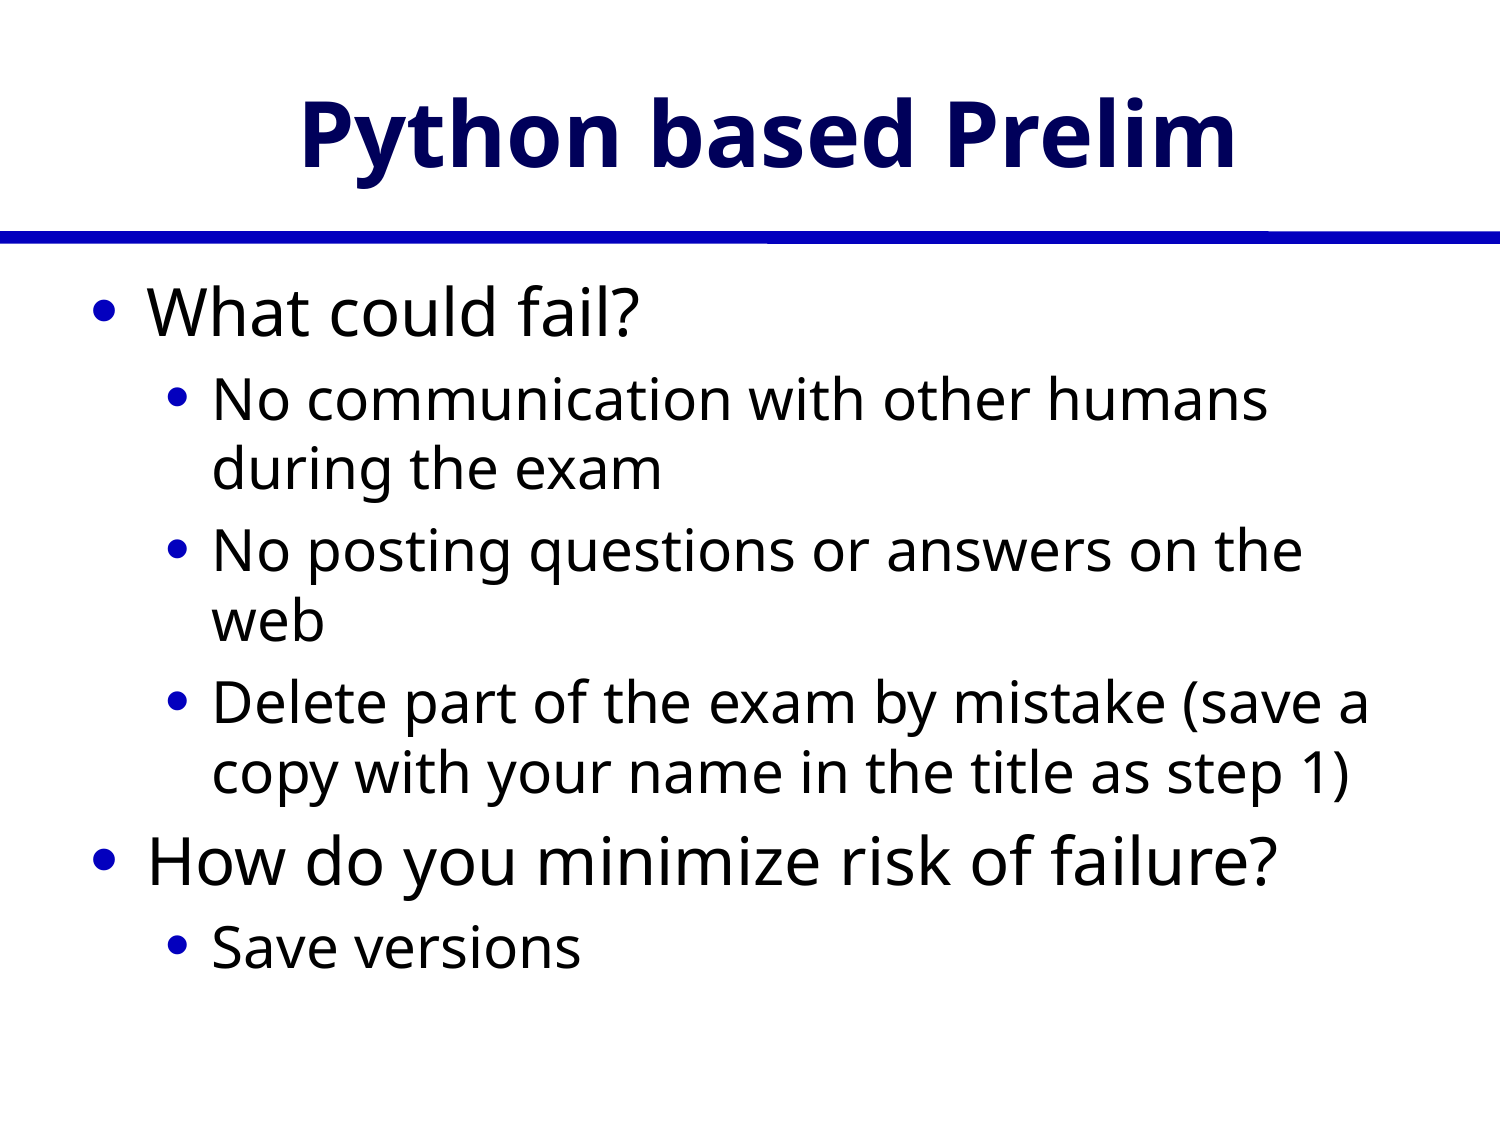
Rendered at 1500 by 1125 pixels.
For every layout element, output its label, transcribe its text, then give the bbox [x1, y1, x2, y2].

title Python based Prelim [75, 37, 1463, 225]
list What could fail? No communication with other humans during the exam No posting questions or answers on the web Delete part of the exam by mistake (save a copy with your name in the title as step 1) How do you minimize risk of failure? Save versions [74, 262, 1426, 1006]
